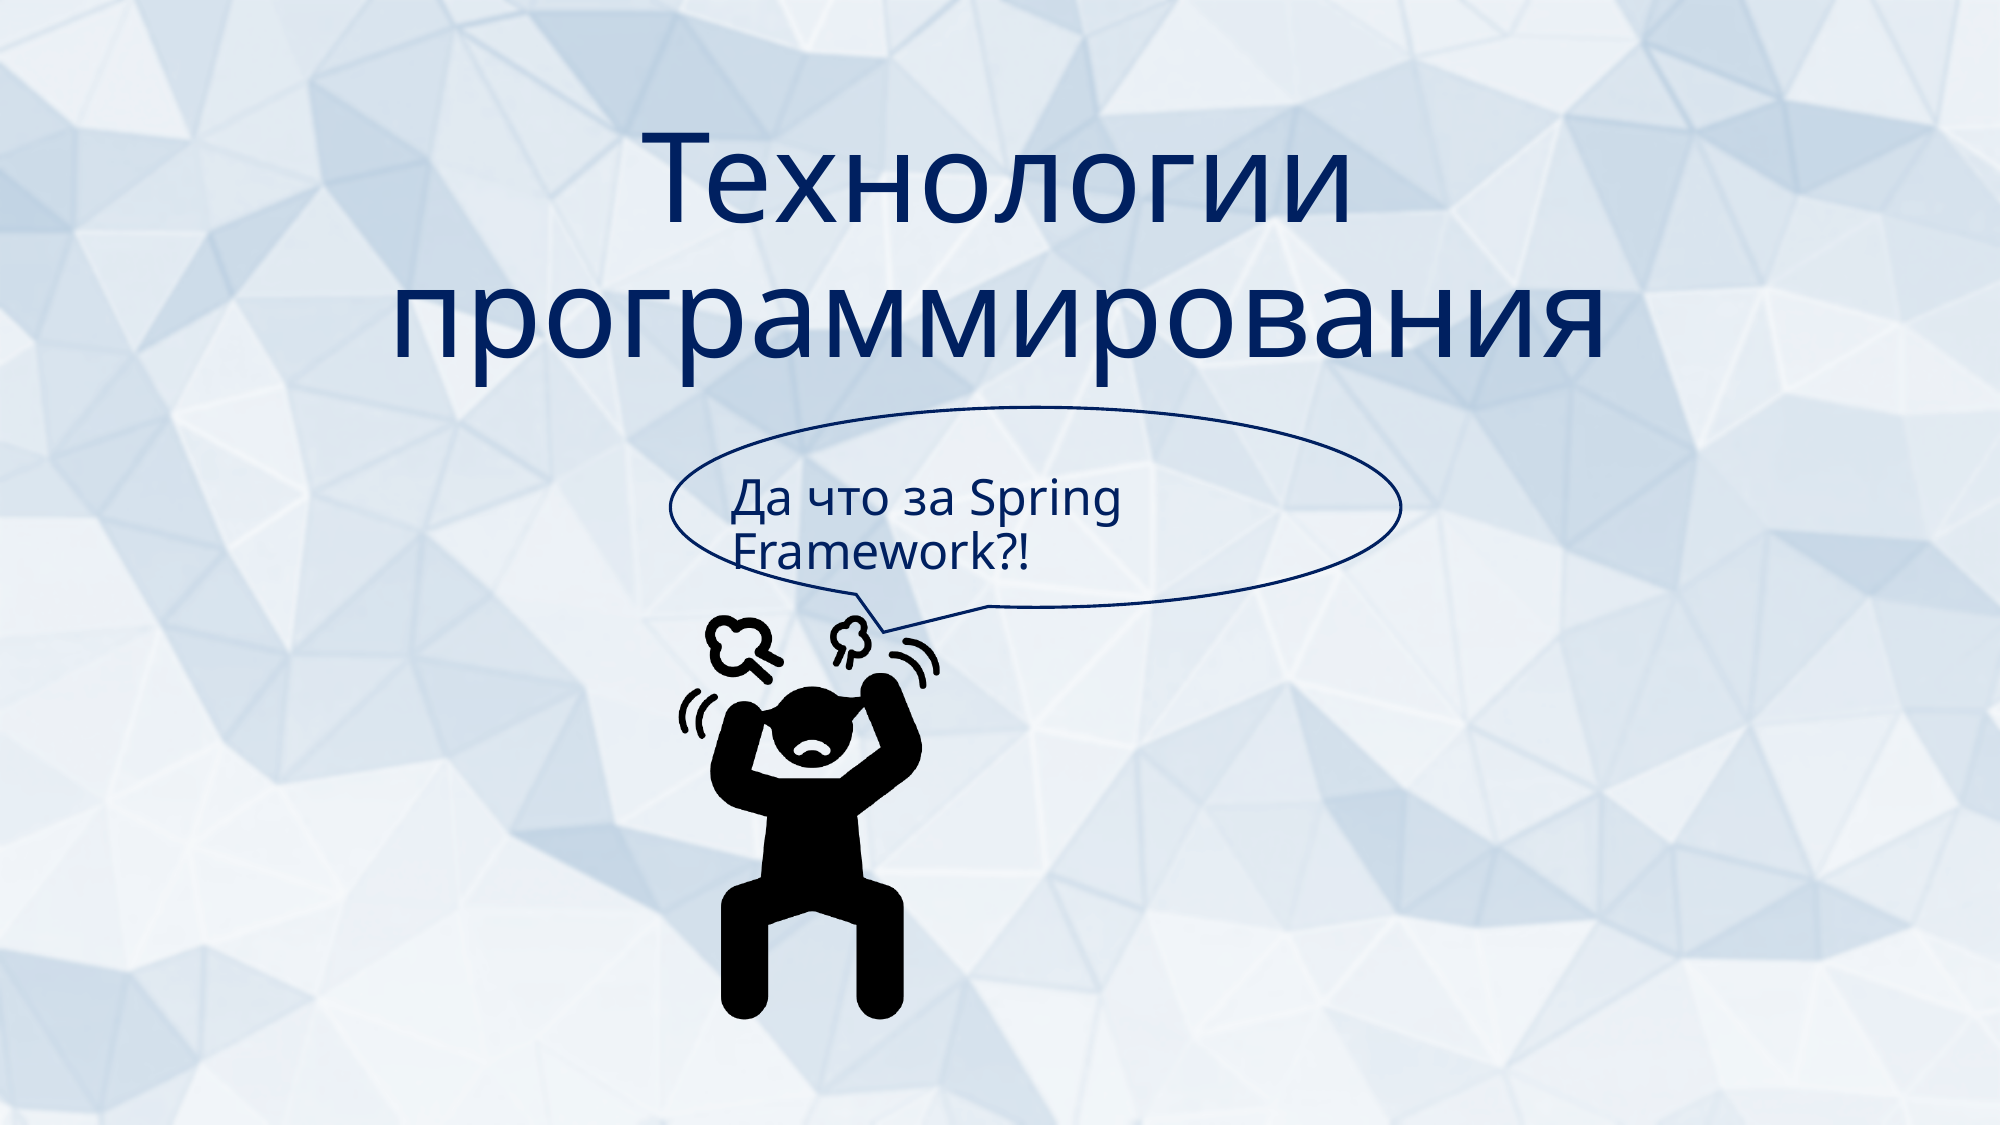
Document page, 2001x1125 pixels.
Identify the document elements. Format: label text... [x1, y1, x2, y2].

list Да что за Spring Framework?! [716, 464, 1353, 719]
picture [599, 607, 1019, 1027]
title Технологии программирования [249, 0, 1750, 392]
